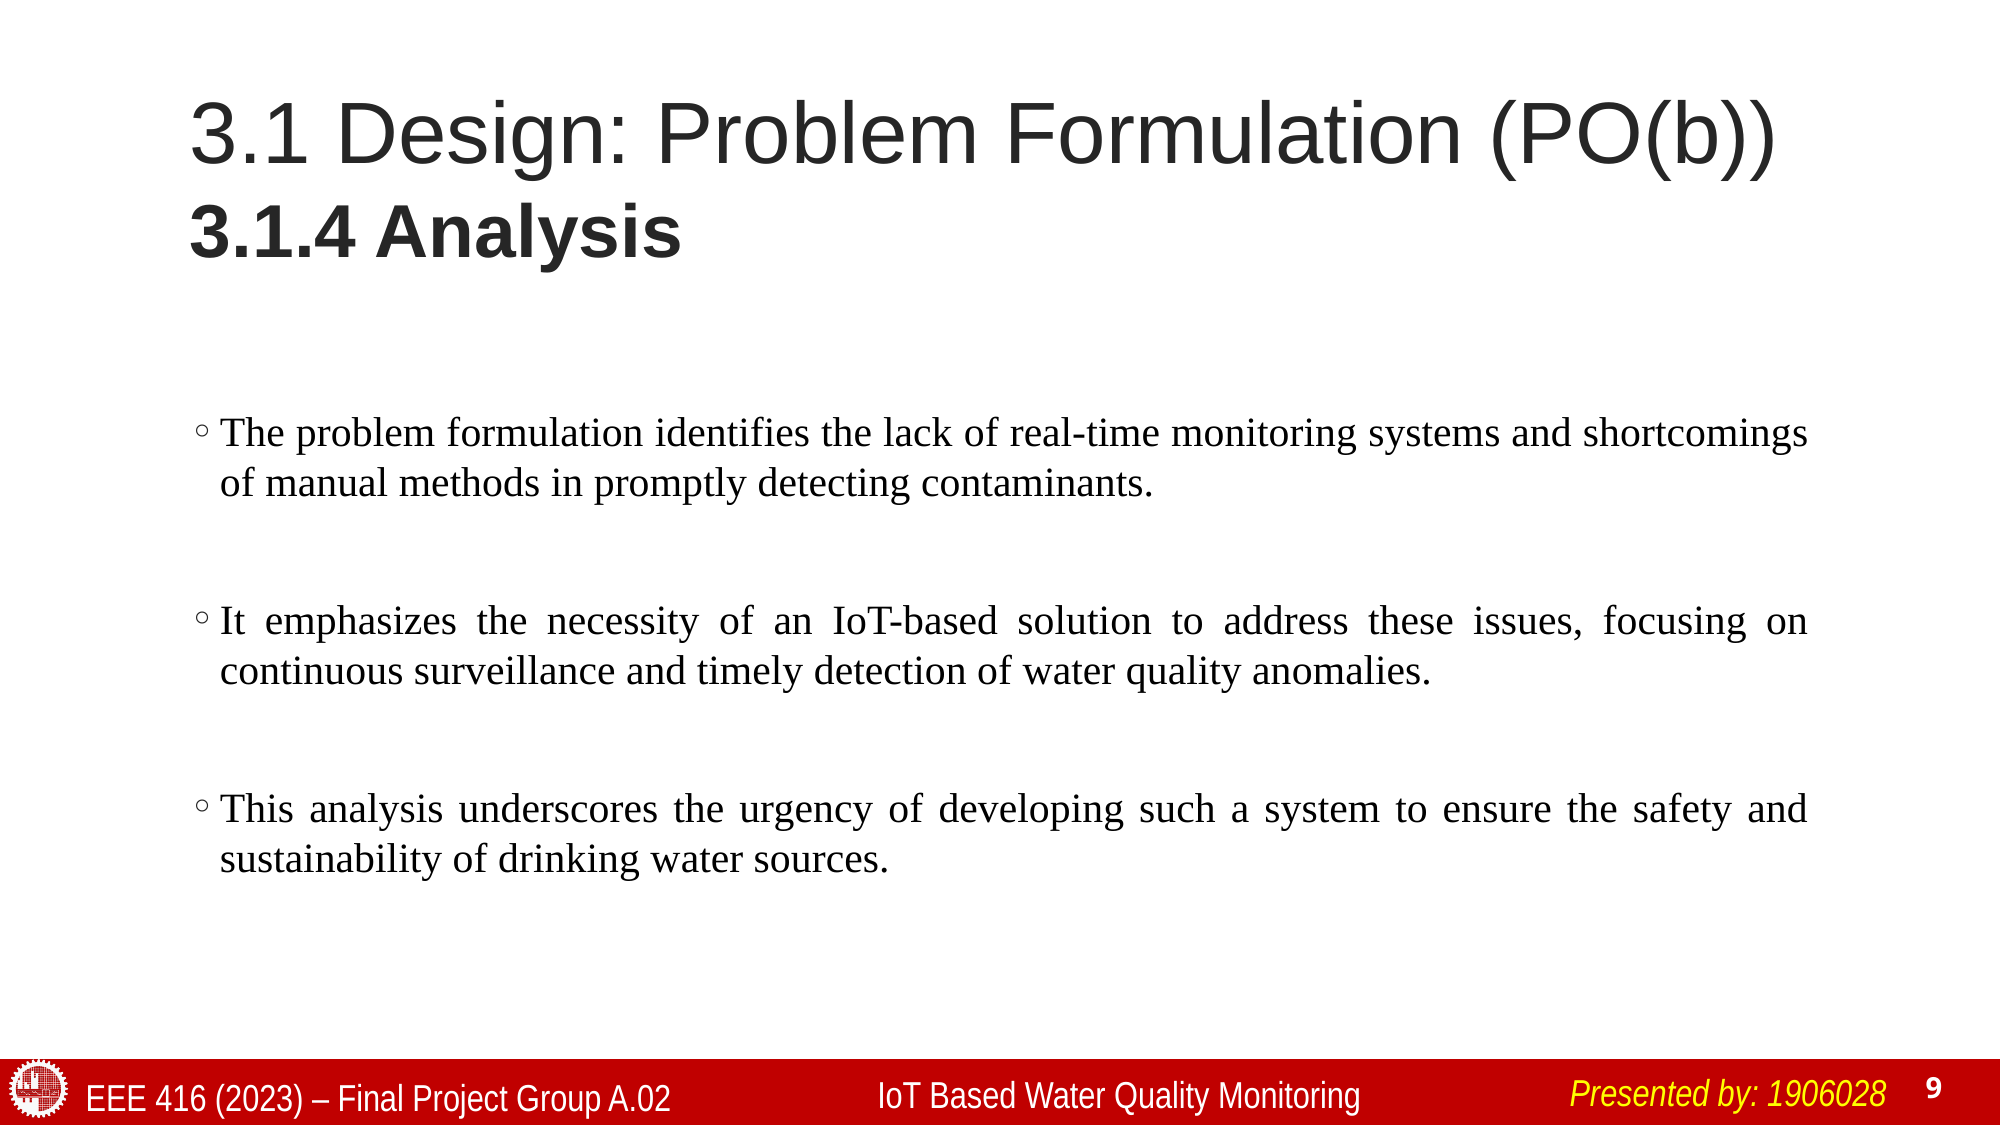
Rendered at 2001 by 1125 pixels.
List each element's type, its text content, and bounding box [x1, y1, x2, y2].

slide_number EEE 416 (2023) – Final Project Group A.02 [70, 1066, 862, 1125]
footer IoT Based Water Quality Monitoring [862, 1063, 1872, 1125]
slide_number 9 [1902, 1066, 1958, 1118]
text_box Presented by: 1906028 [1554, 1061, 1902, 1122]
list The problem formulation identifies the lack of real-time monitoring systems and shortcomings of manual methods in promptly detecting contaminants. It emphasizes the necessity of an IoT-based solution to address these issues, focusing on continuous surveillance and timely detection of water quality anomalies. This analysis underscores the urgency of developing such a system to ensure the safety and sustainability of drinking water sources. [174, 328, 1825, 990]
picture [8, 1059, 71, 1118]
title 3.1 Design: Problem Formulation (PO(b)) [174, 75, 1825, 173]
text_box 3.1.4 Analysis [174, 173, 1825, 294]
